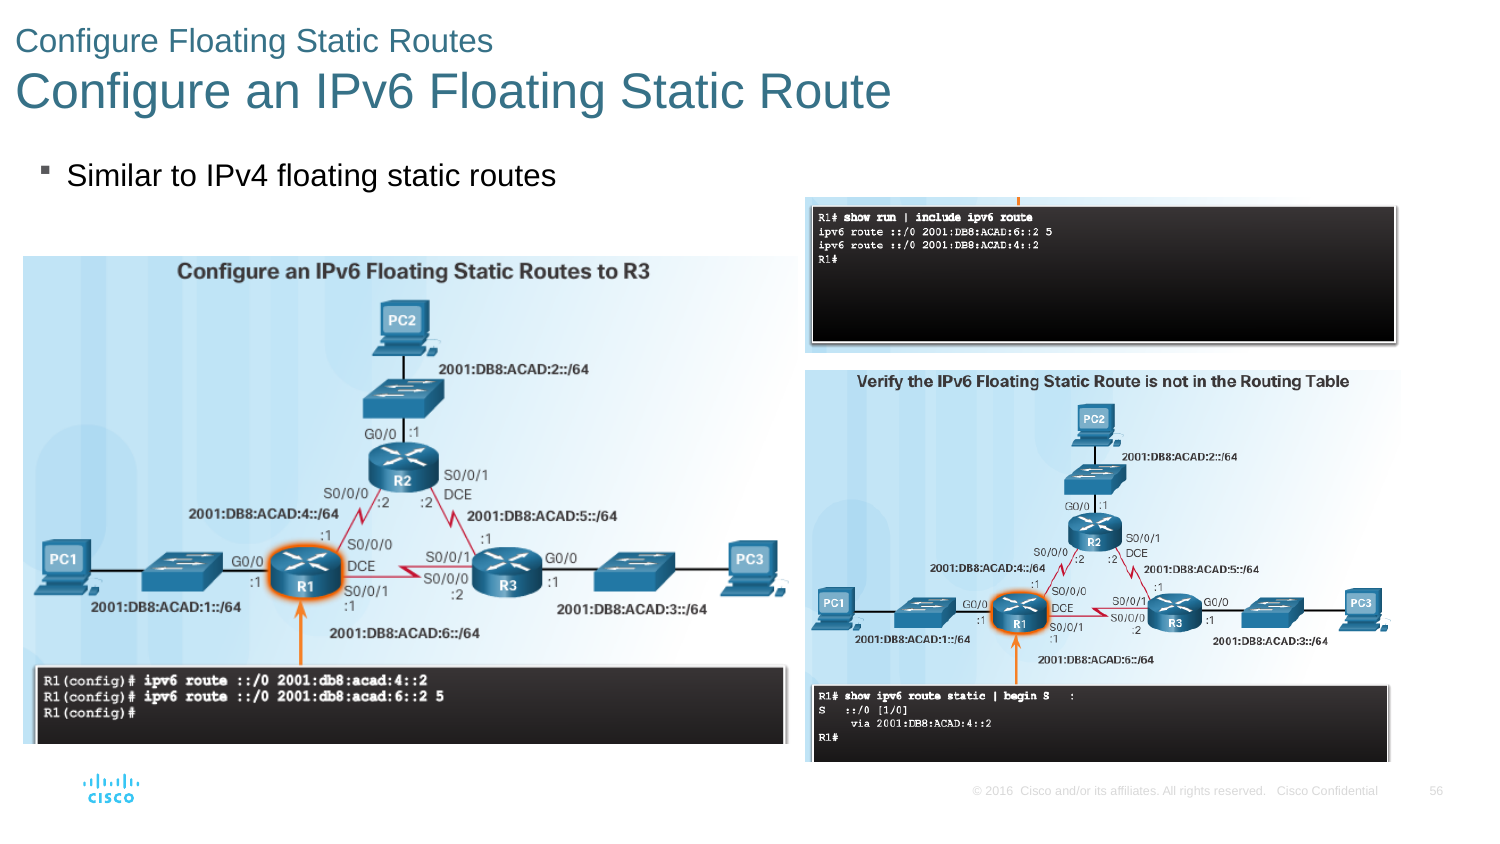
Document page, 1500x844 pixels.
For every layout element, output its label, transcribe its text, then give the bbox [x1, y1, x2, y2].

title Configure Floating Static Routes Configure an IPv6 Floating Static Route [0, 6, 1500, 131]
picture [804, 370, 1401, 762]
picture [23, 255, 798, 744]
list Similar to IPv4 floating static routes [23, 147, 1477, 211]
picture [804, 197, 1409, 353]
